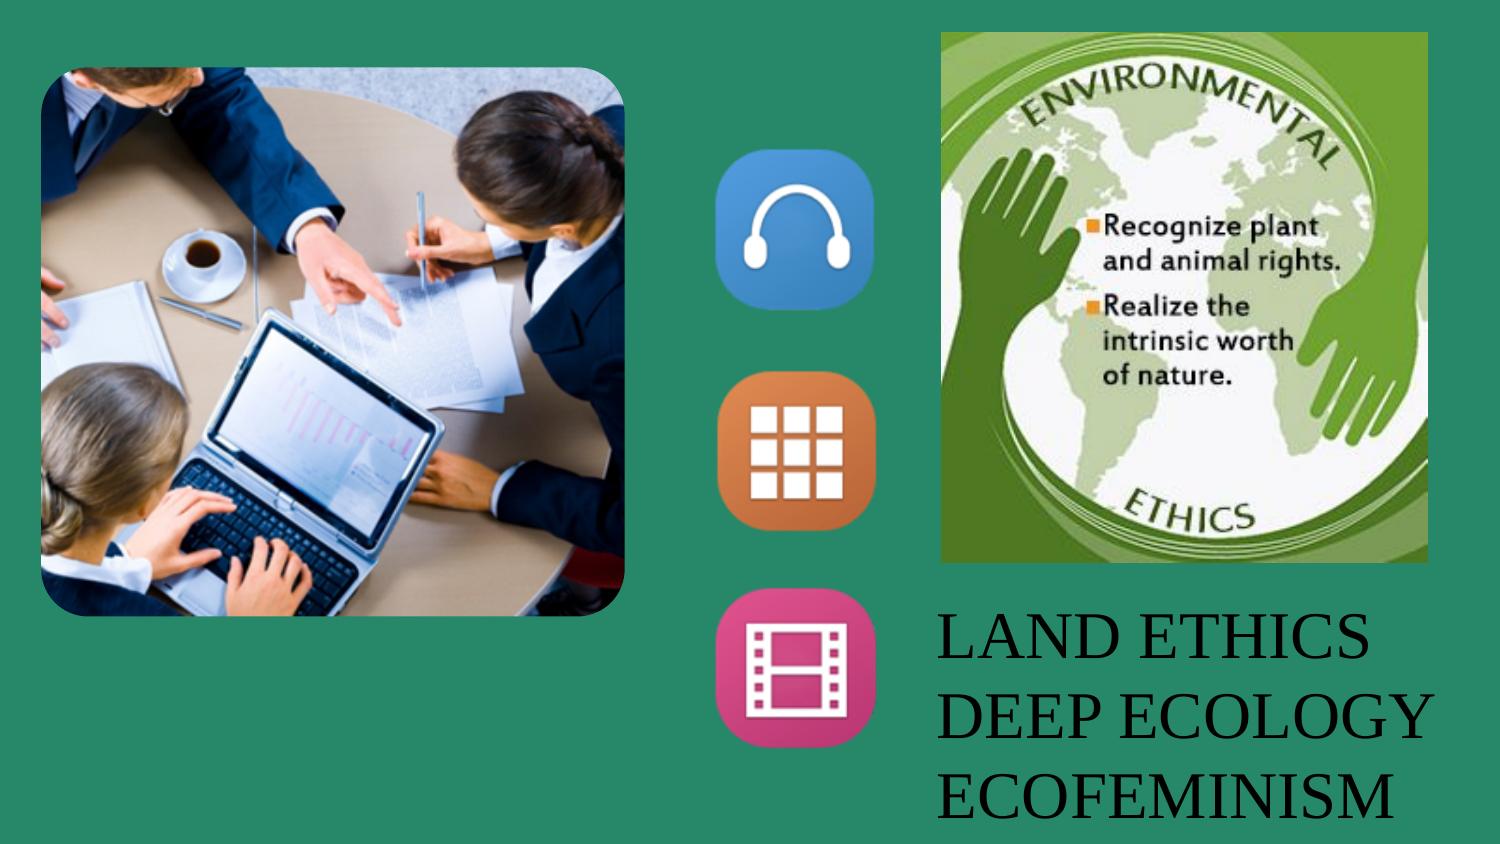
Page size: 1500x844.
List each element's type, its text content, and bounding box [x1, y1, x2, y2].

picture [705, 584, 887, 768]
picture [705, 145, 885, 330]
picture [707, 367, 887, 551]
picture [40, 67, 625, 617]
text_box LAND ETHICS DEEP ECOLOGY ECOFEMINISM [922, 584, 1500, 840]
picture [941, 31, 1429, 563]
